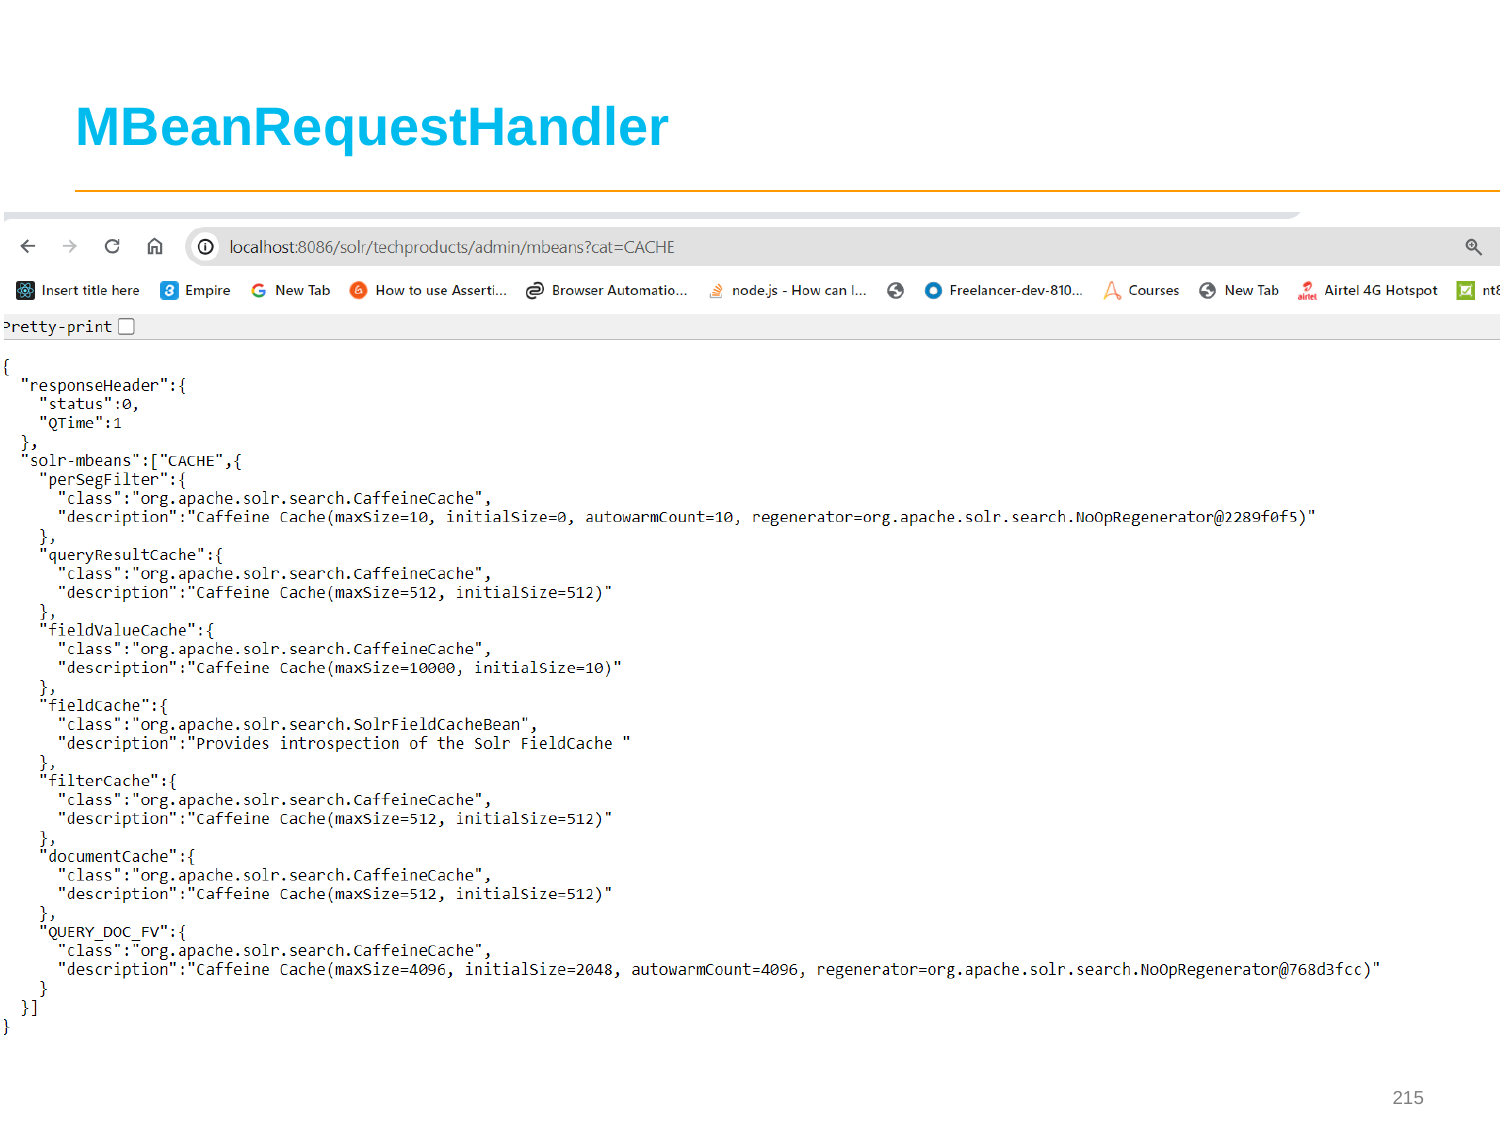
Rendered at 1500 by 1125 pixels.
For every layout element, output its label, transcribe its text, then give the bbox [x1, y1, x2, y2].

title MBeanRequestHandler [75, 27, 1422, 157]
picture [4, 212, 1500, 1077]
